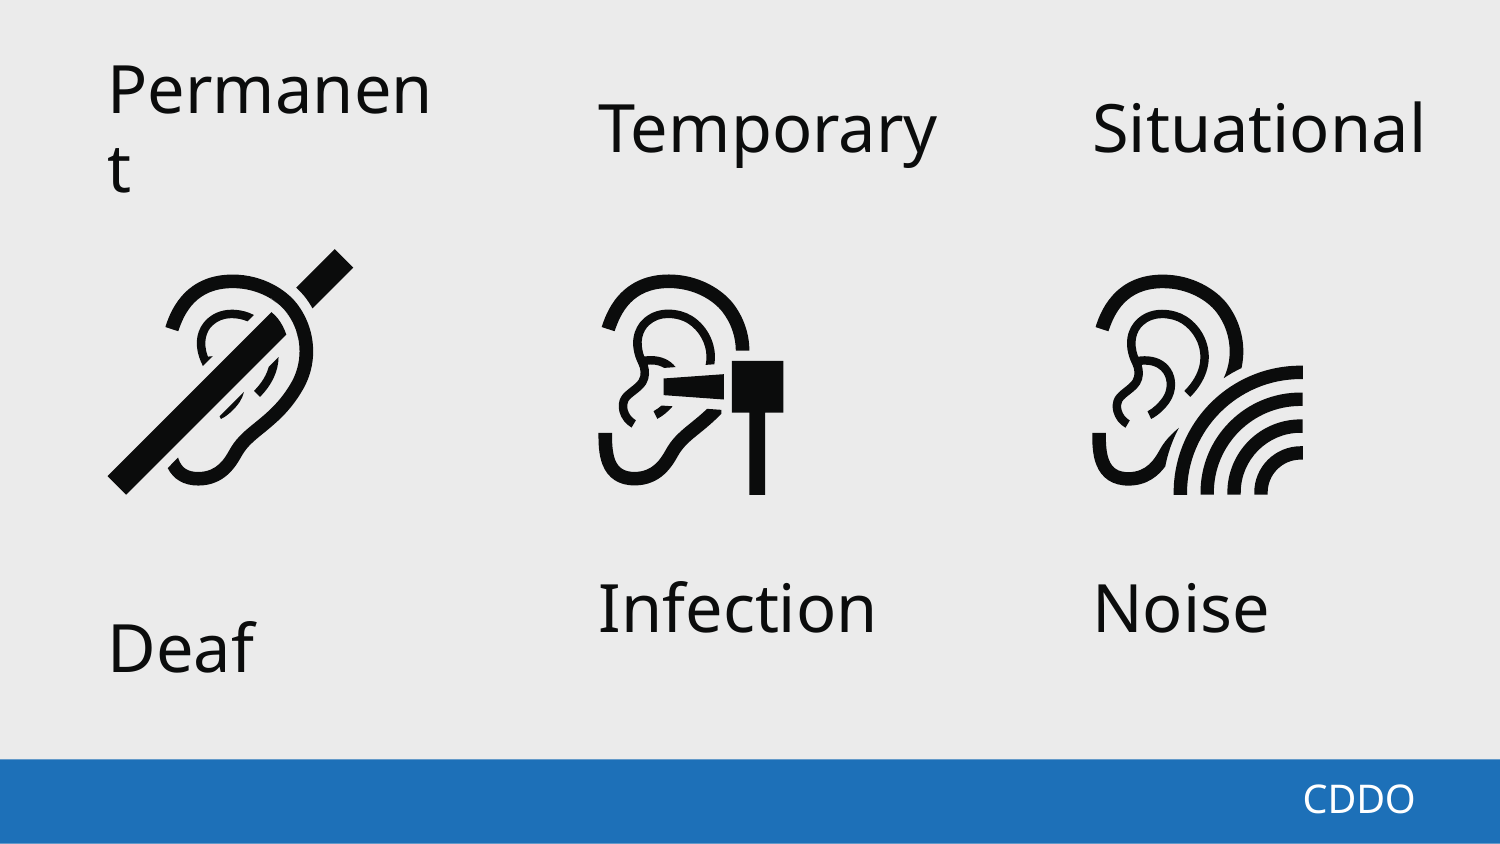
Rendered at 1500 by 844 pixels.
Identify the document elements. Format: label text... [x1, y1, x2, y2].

text_box Situational Noise [1092, 95, 1430, 637]
text_box Temporary Infection [598, 95, 956, 637]
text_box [1092, 274, 1304, 495]
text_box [598, 274, 784, 496]
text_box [107, 248, 354, 496]
text_box Permanent Deaf [107, 95, 454, 637]
